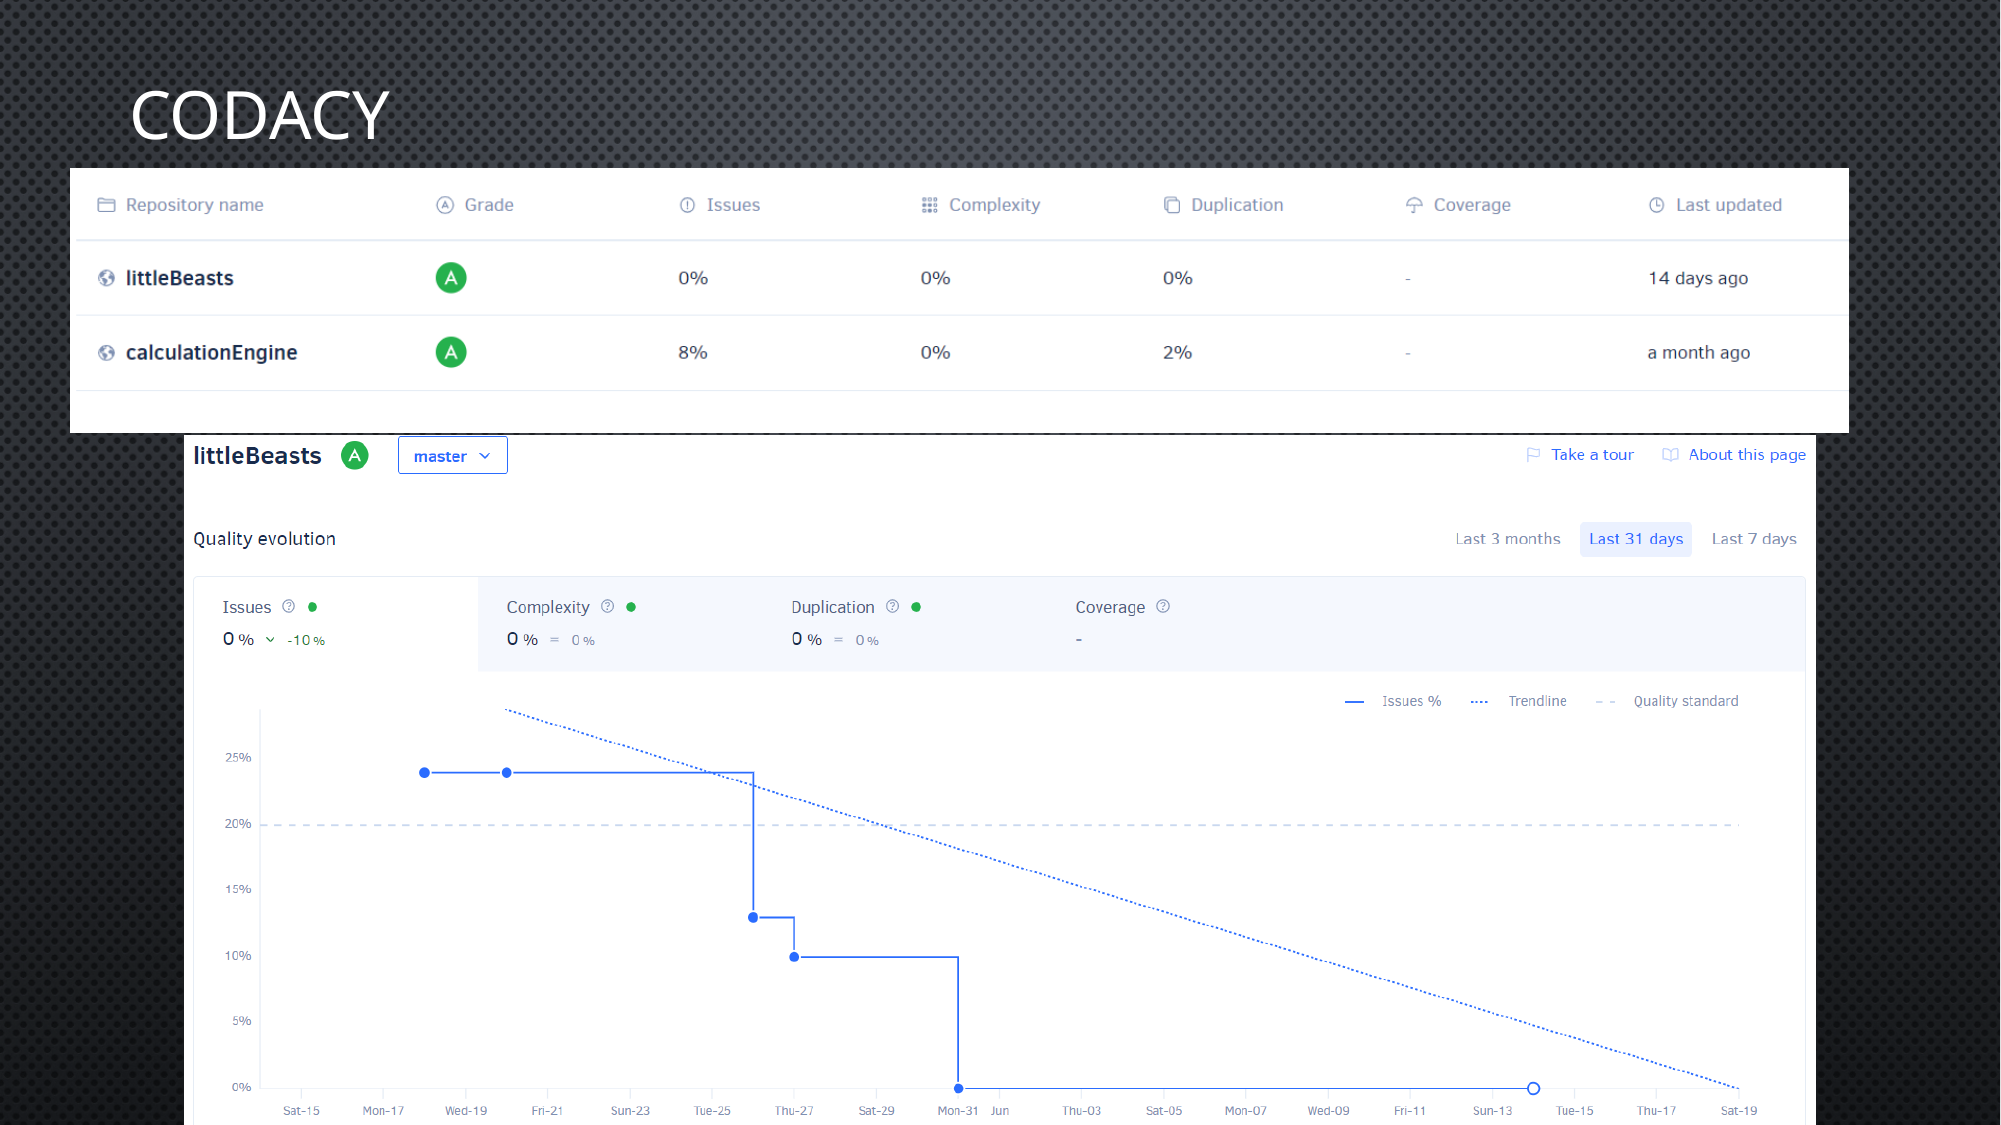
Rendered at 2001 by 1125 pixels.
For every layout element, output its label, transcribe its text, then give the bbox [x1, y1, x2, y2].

picture [70, 168, 1849, 433]
picture [184, 435, 1816, 1125]
title Codacy [114, 56, 1582, 168]
